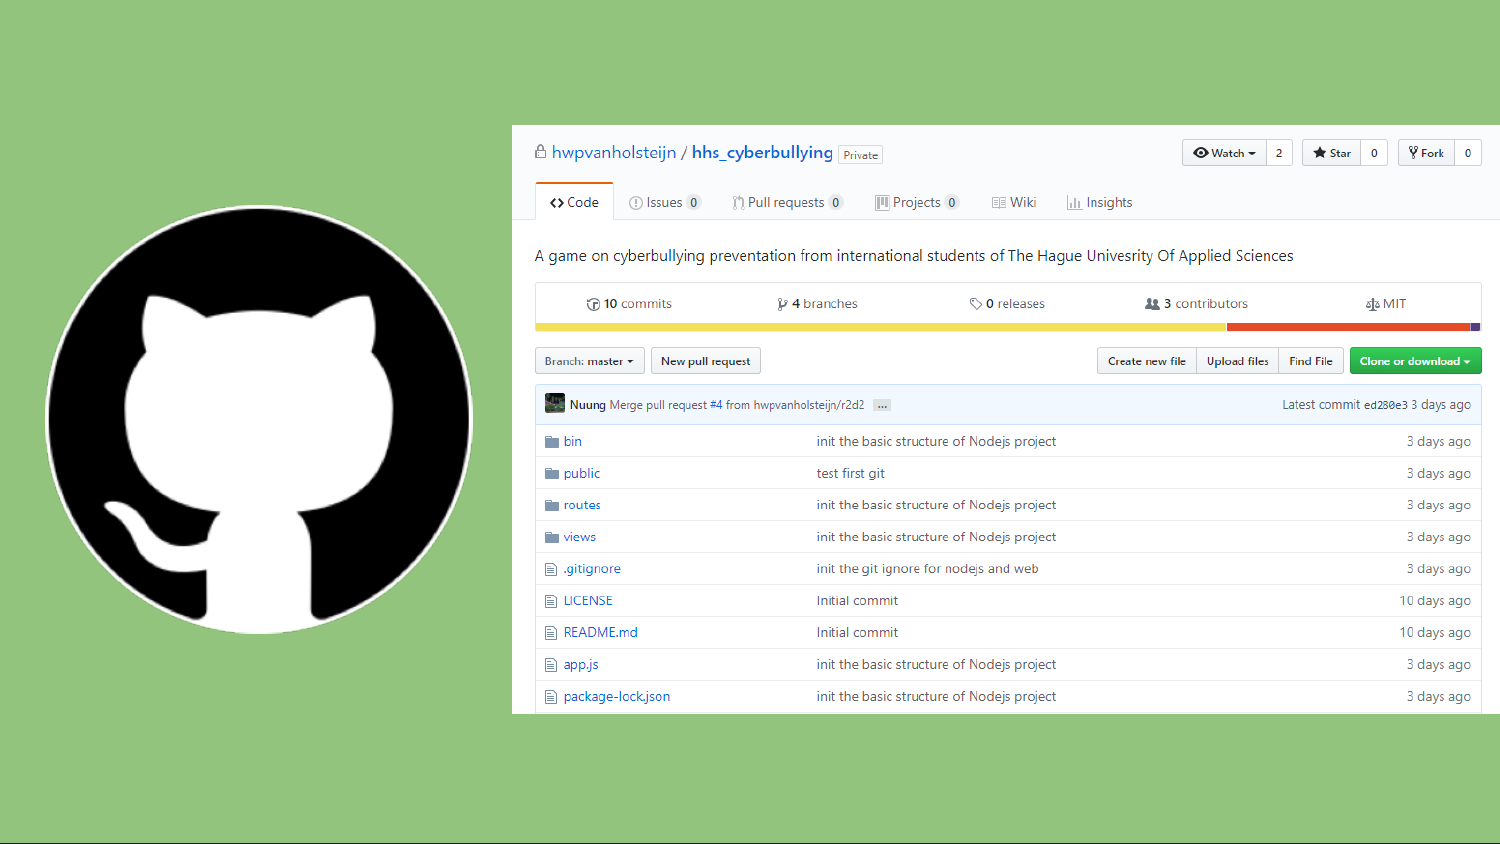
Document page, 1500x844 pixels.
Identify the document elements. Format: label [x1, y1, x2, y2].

text_box [0, 0, 1500, 844]
picture [512, 124, 1500, 714]
picture [44, 205, 474, 634]
